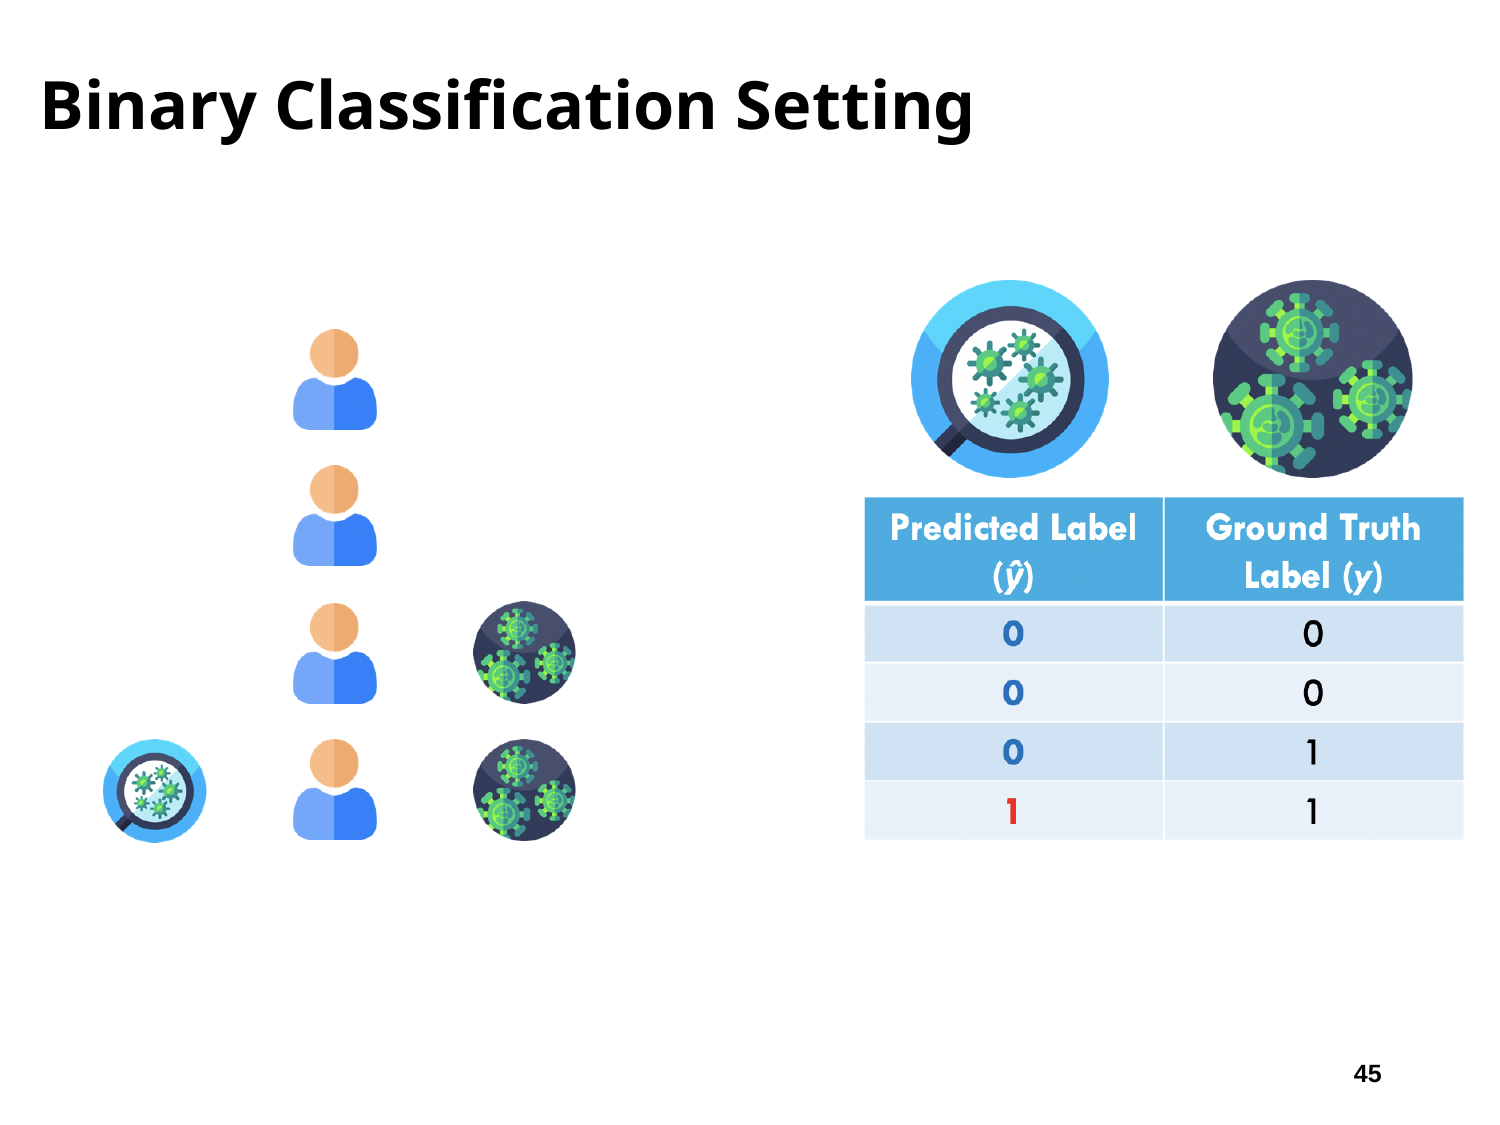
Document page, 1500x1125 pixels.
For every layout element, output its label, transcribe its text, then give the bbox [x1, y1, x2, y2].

slide_number 45 [1059, 1042, 1397, 1103]
title Binary Classification Setting [24, 18, 1451, 188]
picture [0, 252, 1500, 873]
